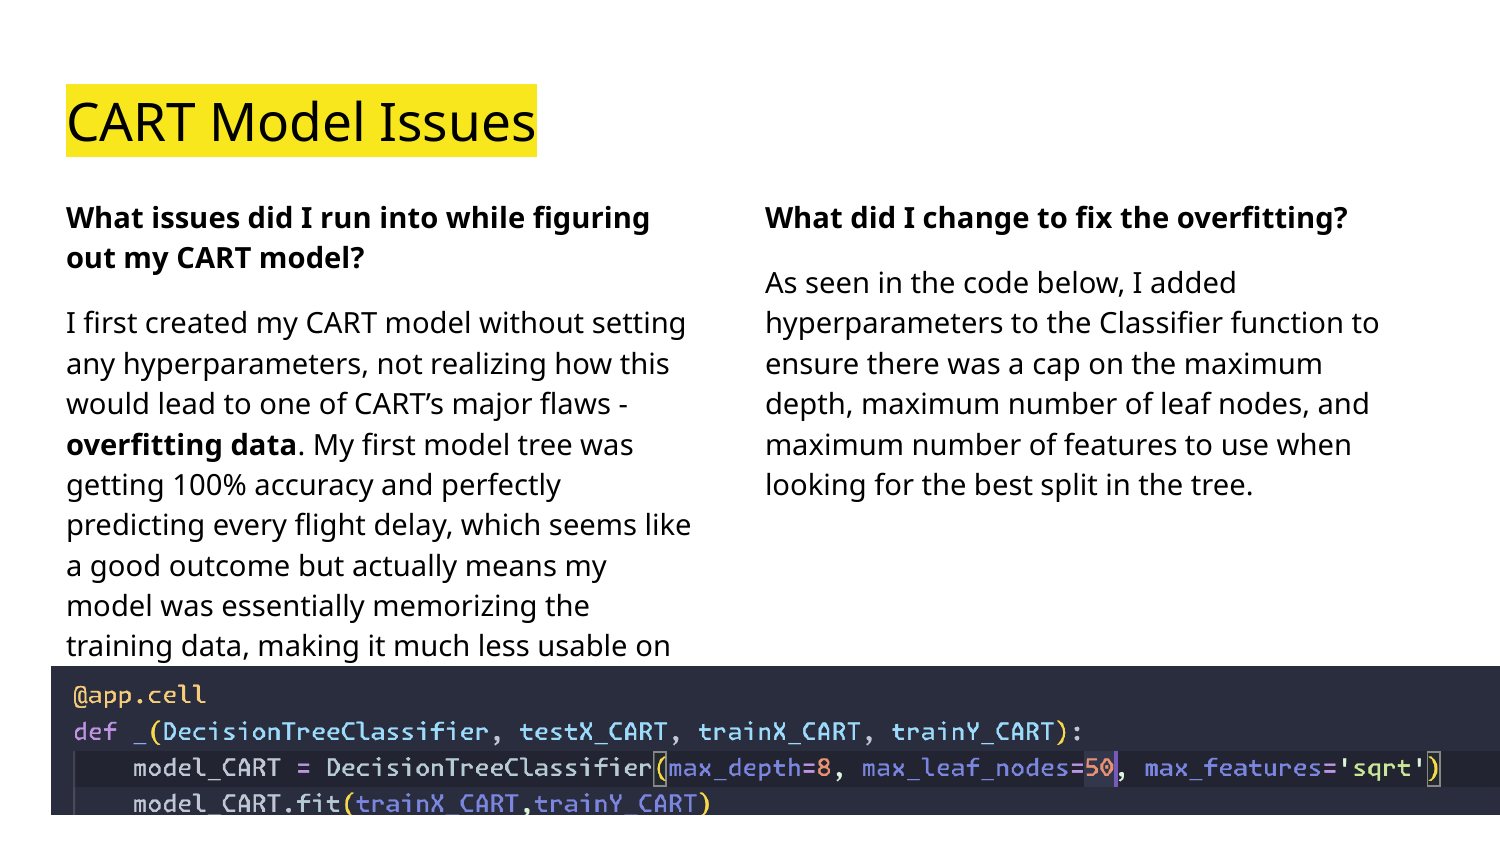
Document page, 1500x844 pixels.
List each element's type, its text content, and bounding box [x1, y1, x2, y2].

picture [50, 666, 1500, 816]
list What did I change to fix the overfitting? As seen in the code below, I added hyperparameters to the Classifier function to ensure there was a cap on the maximum depth, maximum number of leaf nodes, and maximum number of features to use when looking for the best split in the tree. [750, 178, 1407, 665]
title CART Model Issues [51, 72, 1449, 167]
list What issues did I run into while figuring out my CART model? I first created my CART model without setting any hyperparameters, not realizing how this would lead to one of CART’s major flaws - overfitting data. My first model tree was getting 100% accuracy and perfectly predicting every flight delay, which seems like a good outcome but actually means my model was essentially memorizing the training data, making it much less usable on unseen data. [51, 178, 708, 665]
